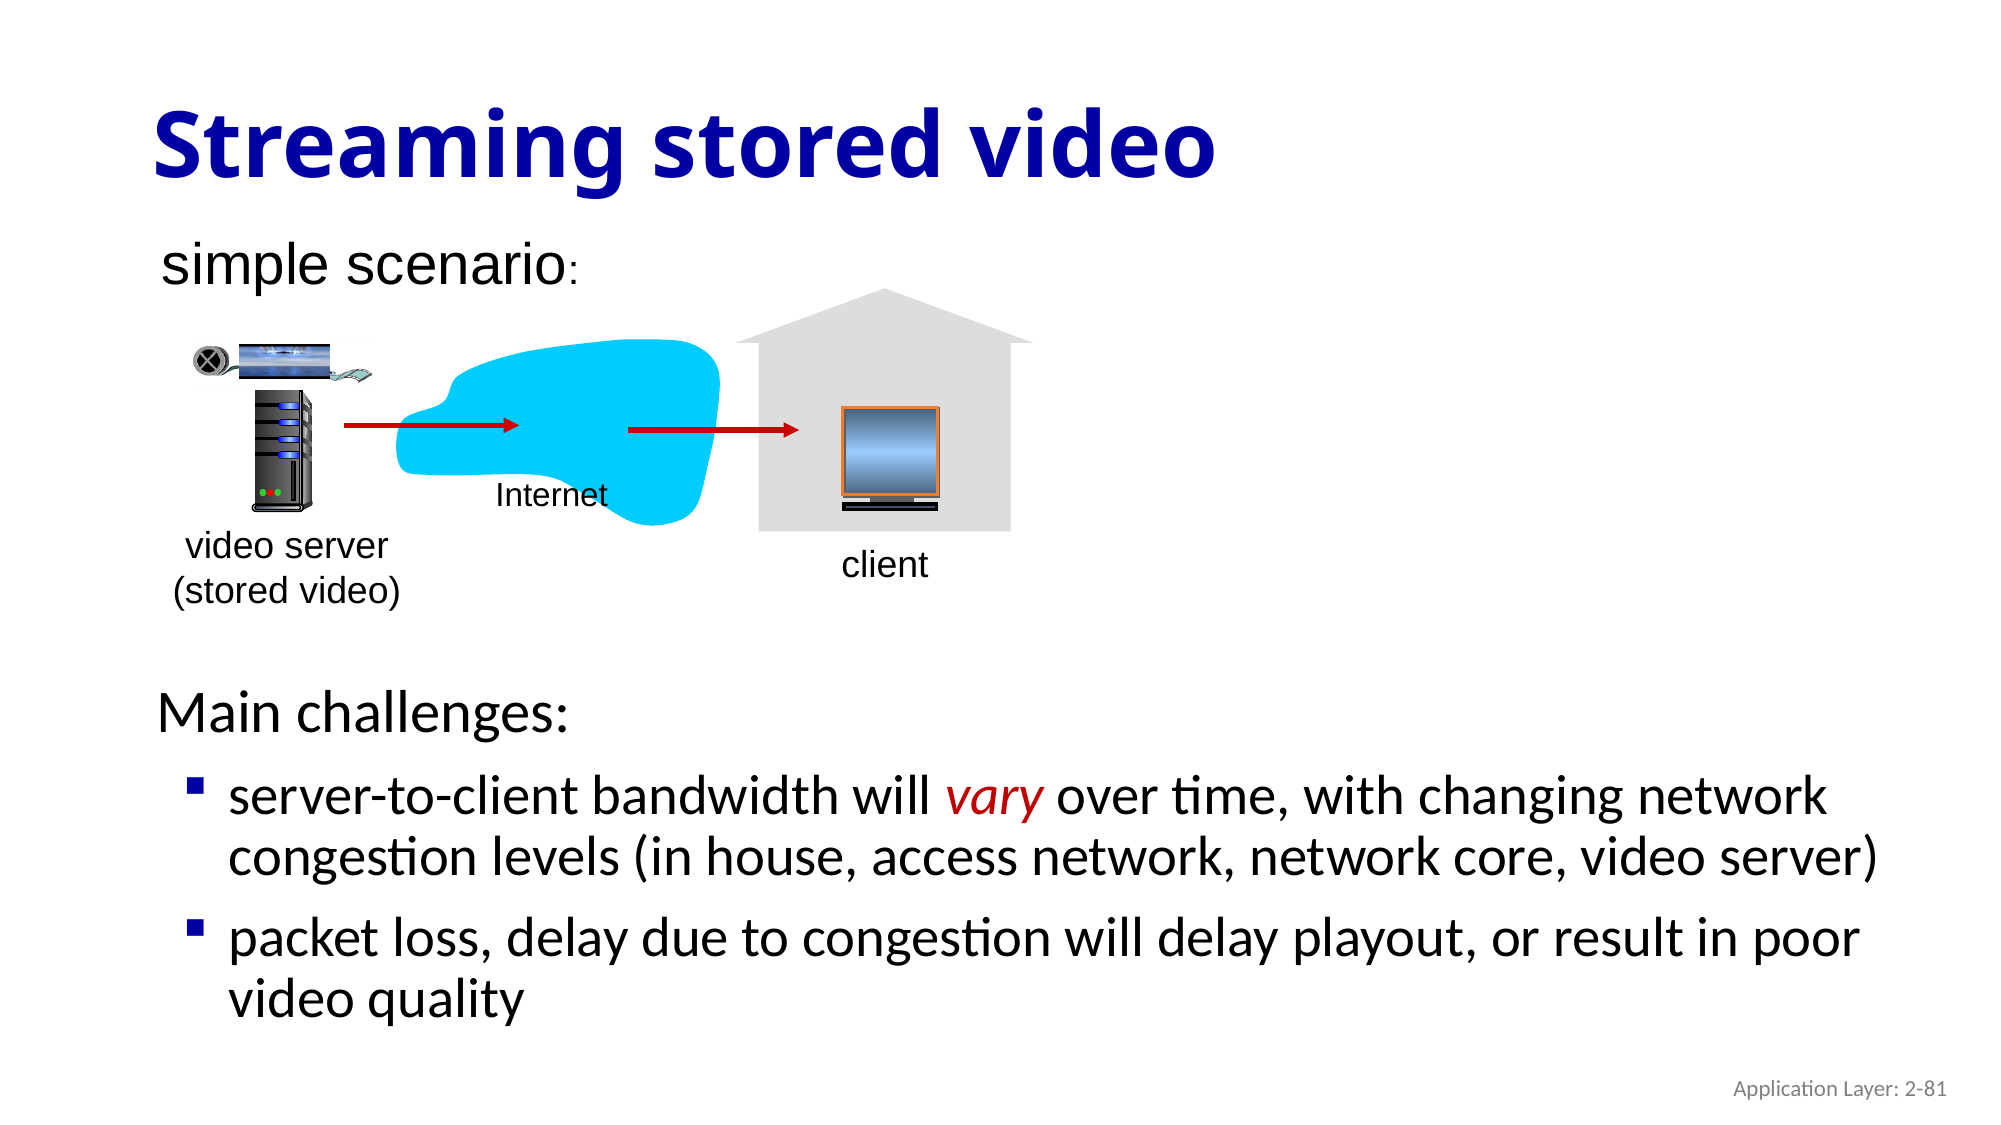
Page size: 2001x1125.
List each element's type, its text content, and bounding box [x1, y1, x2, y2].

slide_number Application Layer: 2-81 [1512, 1056, 1963, 1117]
text_box [396, 339, 720, 526]
text_box client [826, 532, 944, 593]
list Main challenges: server-to-client bandwidth will vary over time, with changing network congestion levels (in house, access network, network core, video server) packet loss, delay due to congestion will delay playout, or result in poor video quality [138, 672, 1931, 1090]
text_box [842, 407, 939, 510]
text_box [735, 288, 1034, 532]
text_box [192, 334, 373, 390]
text_box simple scenario: [147, 218, 595, 304]
text_box Internet [480, 465, 623, 521]
text_box video server (stored video) [157, 513, 417, 619]
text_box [252, 390, 313, 512]
title Streaming stored video [137, 74, 1863, 221]
